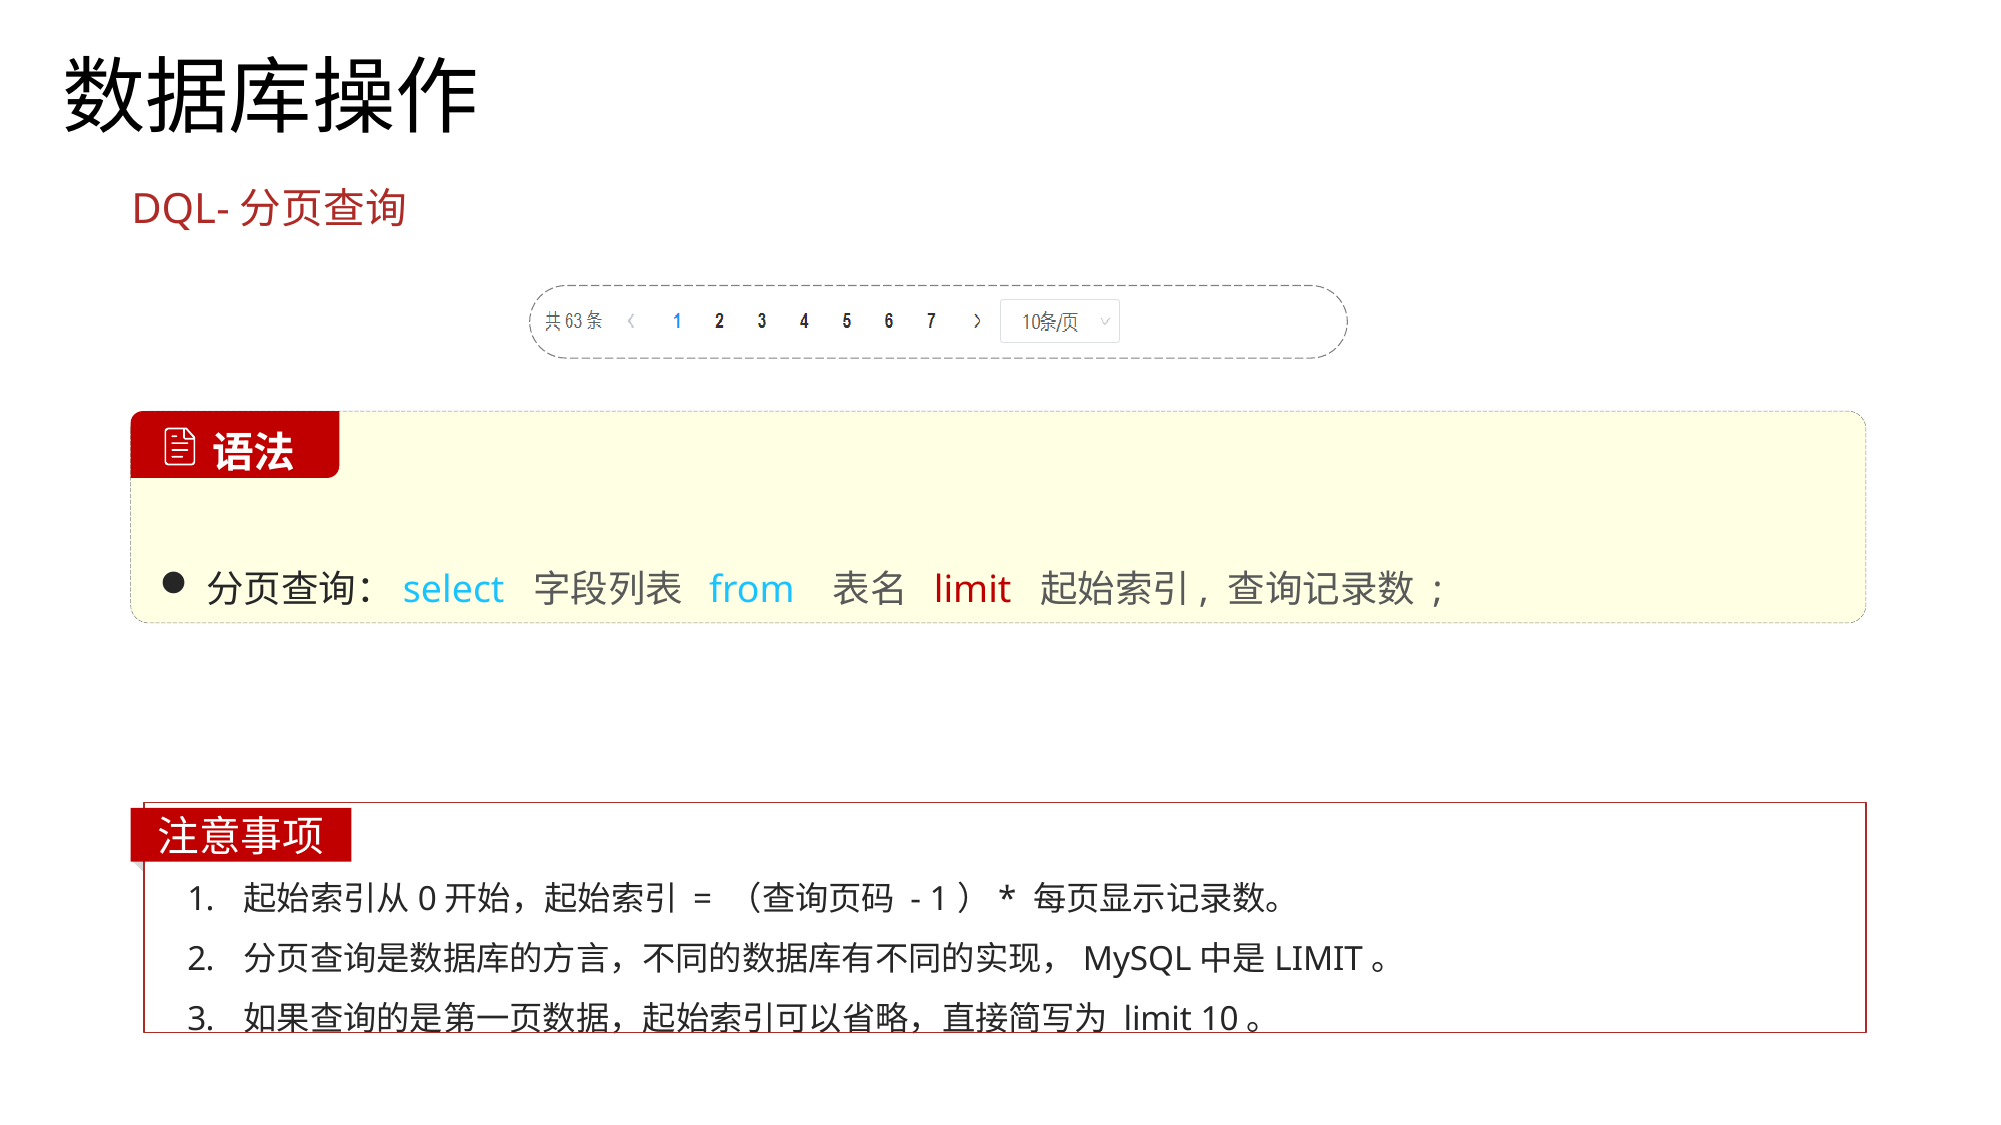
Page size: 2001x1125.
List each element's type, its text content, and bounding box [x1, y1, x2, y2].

text_box 数据库操作 [47, 41, 987, 158]
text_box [130, 411, 1866, 599]
picture [529, 285, 1348, 359]
text_box DQL-分页查询 [116, 164, 1880, 250]
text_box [130, 802, 1866, 1040]
